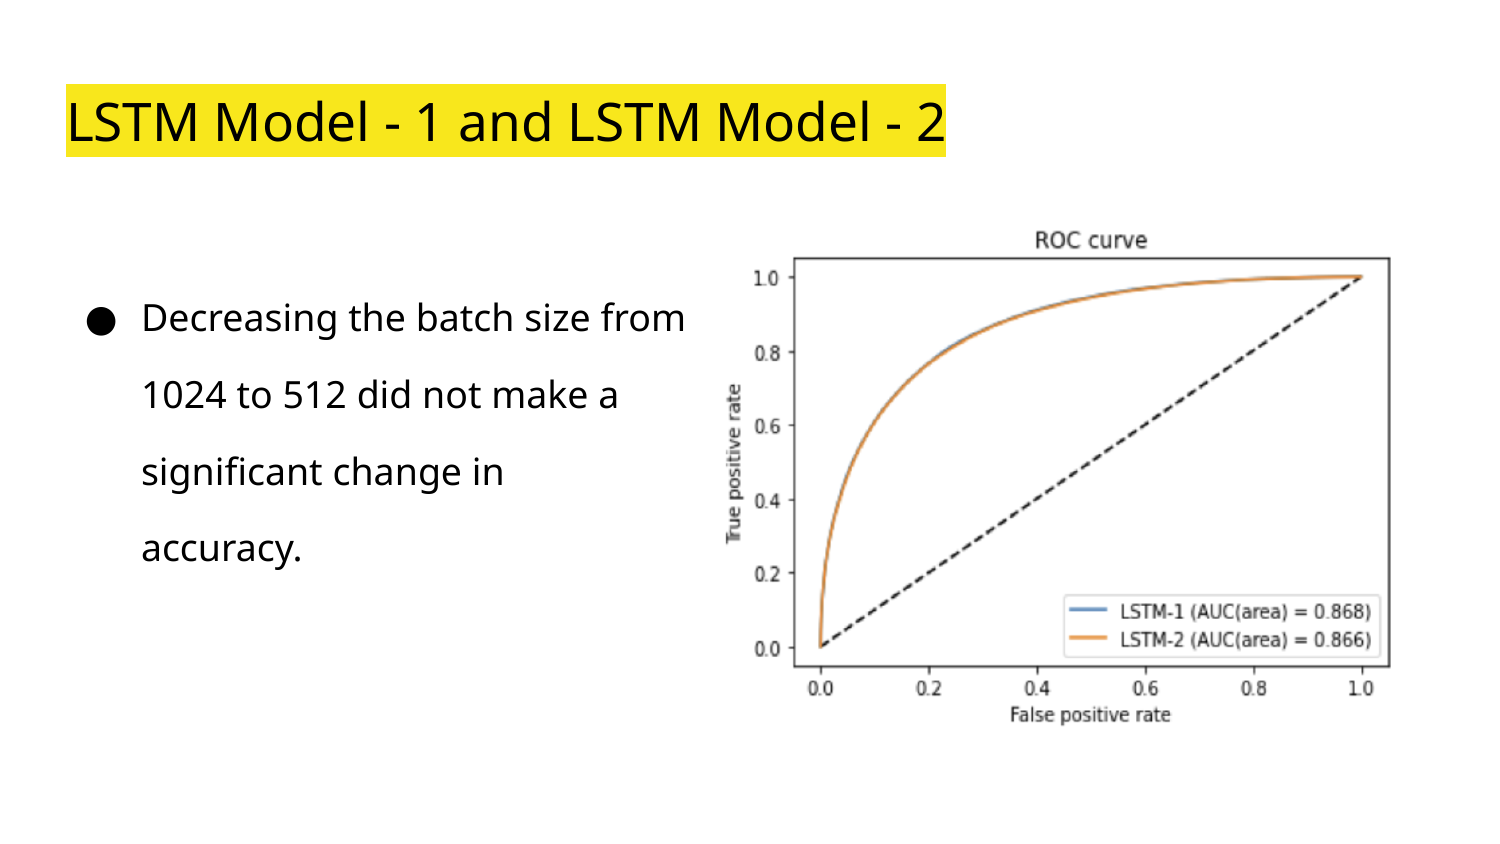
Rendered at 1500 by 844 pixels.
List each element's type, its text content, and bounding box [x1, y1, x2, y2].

list Decreasing the batch size from 1024 to 512 did not make a significant change in accuracy. [51, 202, 1449, 750]
picture [701, 222, 1433, 745]
title LSTM Model - 1 and LSTM Model - 2 [51, 72, 1449, 167]
